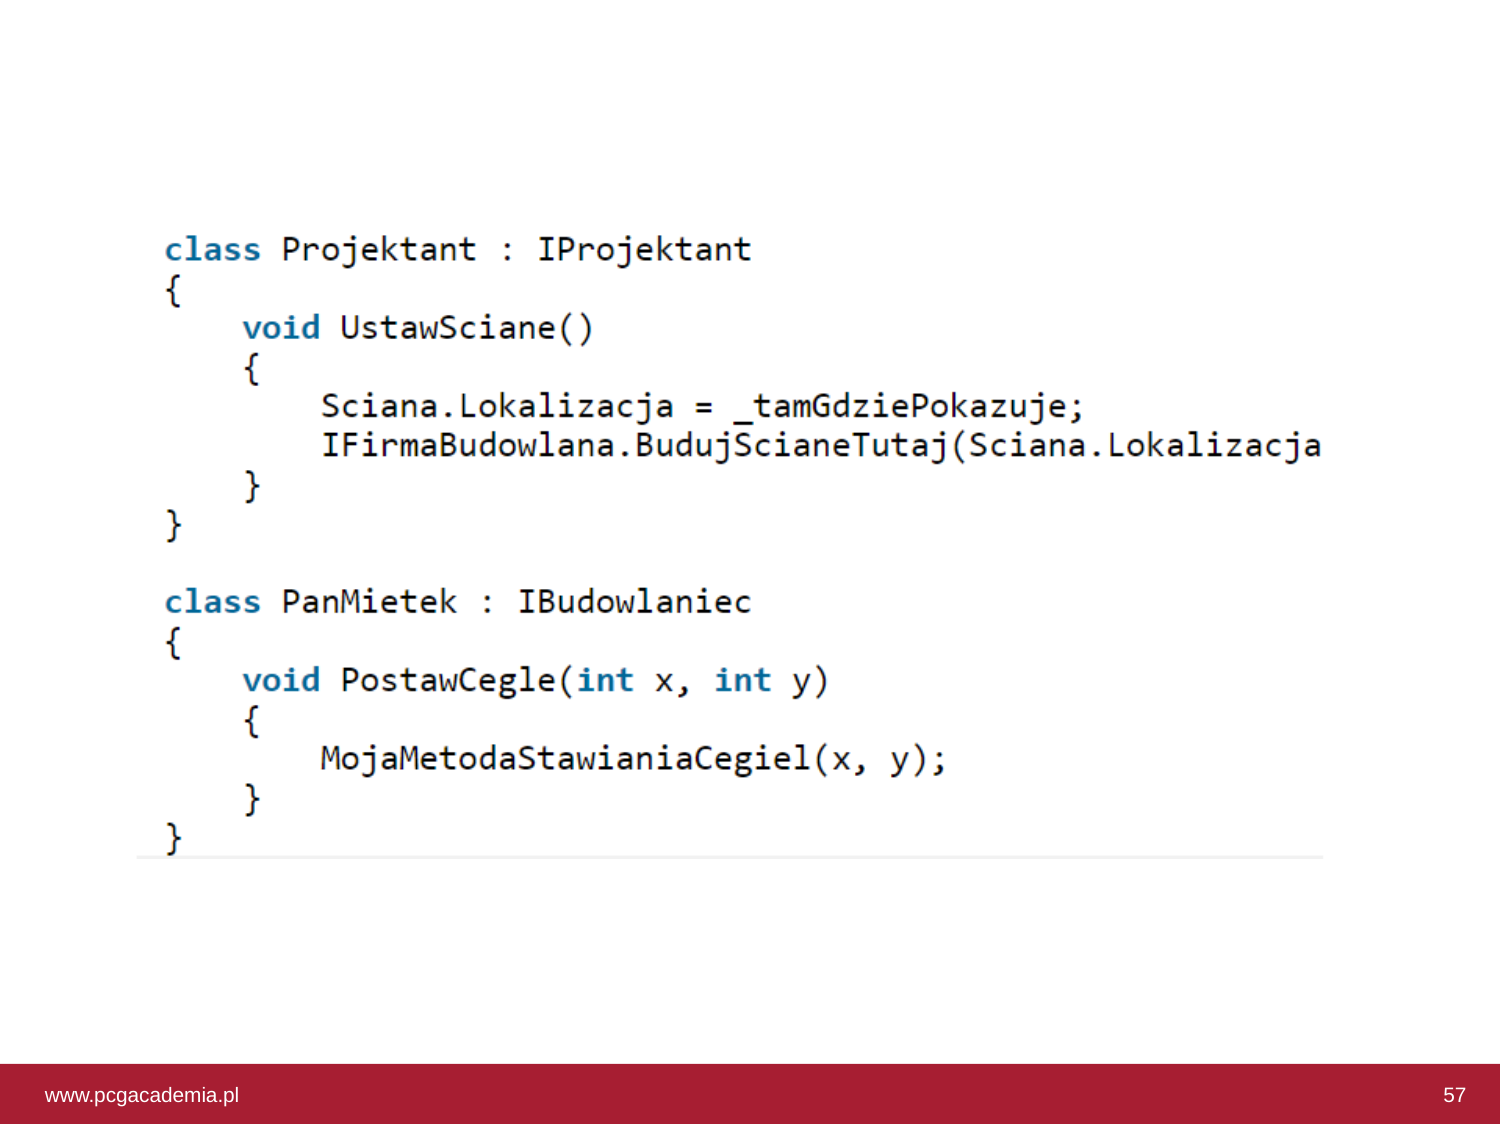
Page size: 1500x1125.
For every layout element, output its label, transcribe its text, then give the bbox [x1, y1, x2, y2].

footer www.pcgacademia.pl [30, 1074, 1143, 1104]
slide_number 57 [1143, 1074, 1481, 1104]
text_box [136, 220, 1364, 859]
